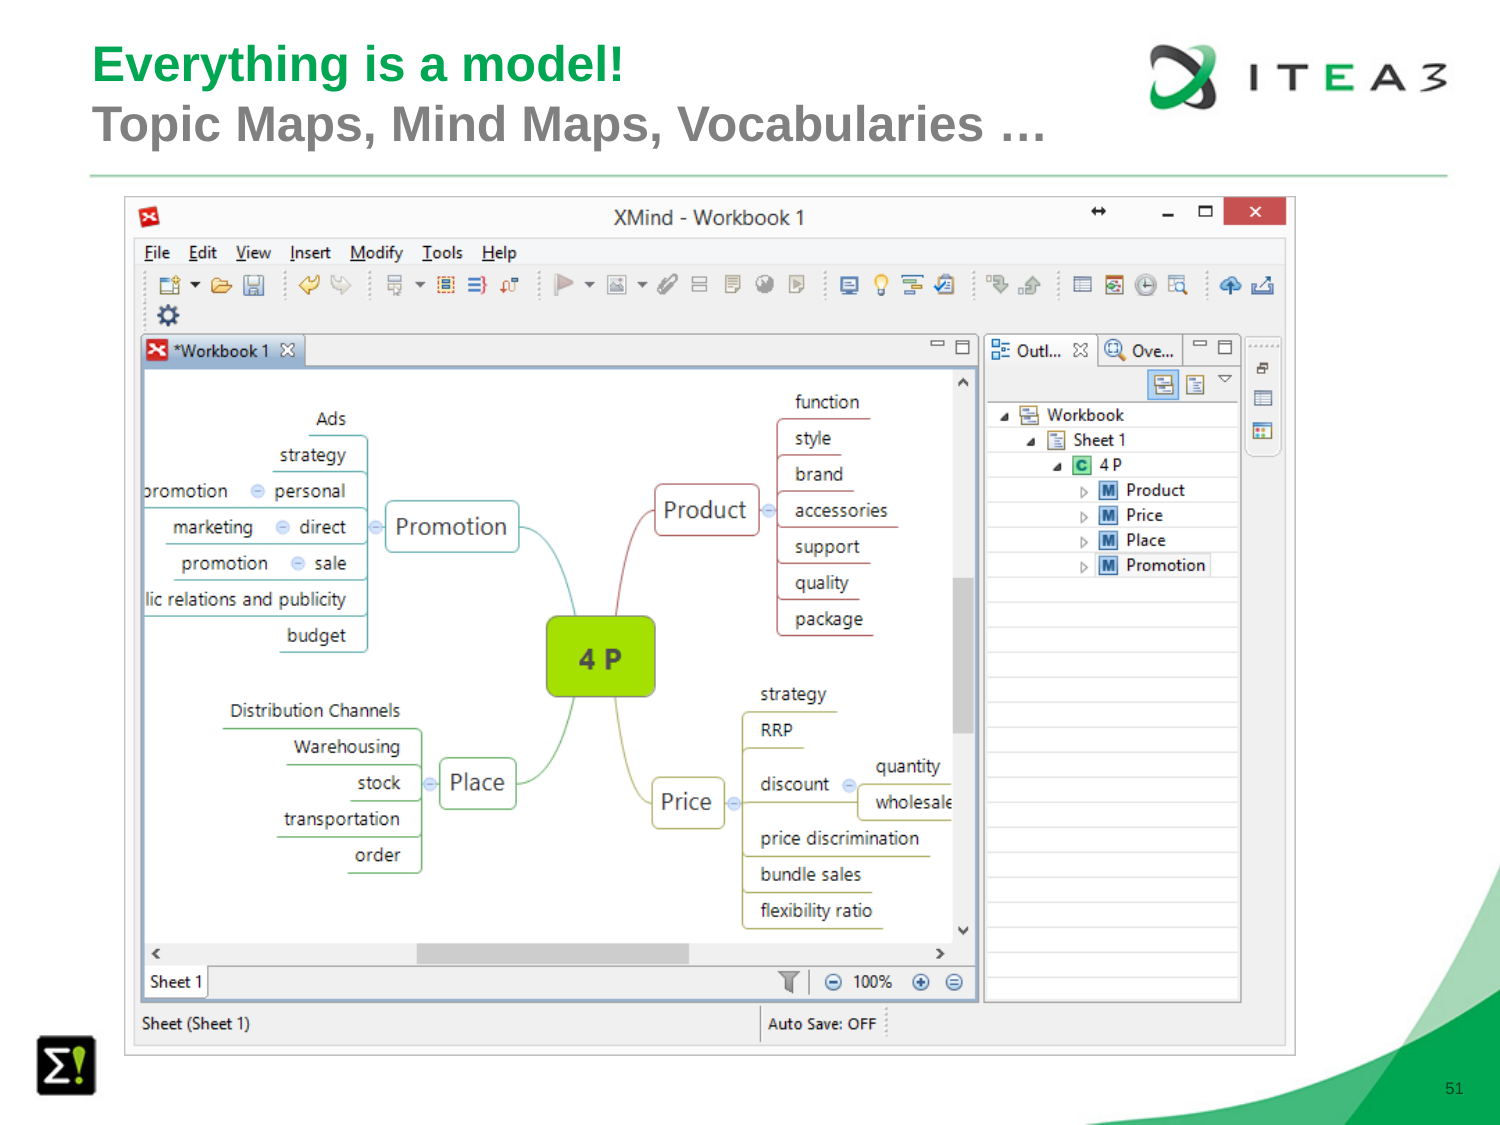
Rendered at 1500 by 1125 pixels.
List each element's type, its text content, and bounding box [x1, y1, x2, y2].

title Everything is a model! Topic Maps, Mind Maps, Vocabularies … [76, 23, 1099, 160]
picture [0, 0, 1500, 1125]
